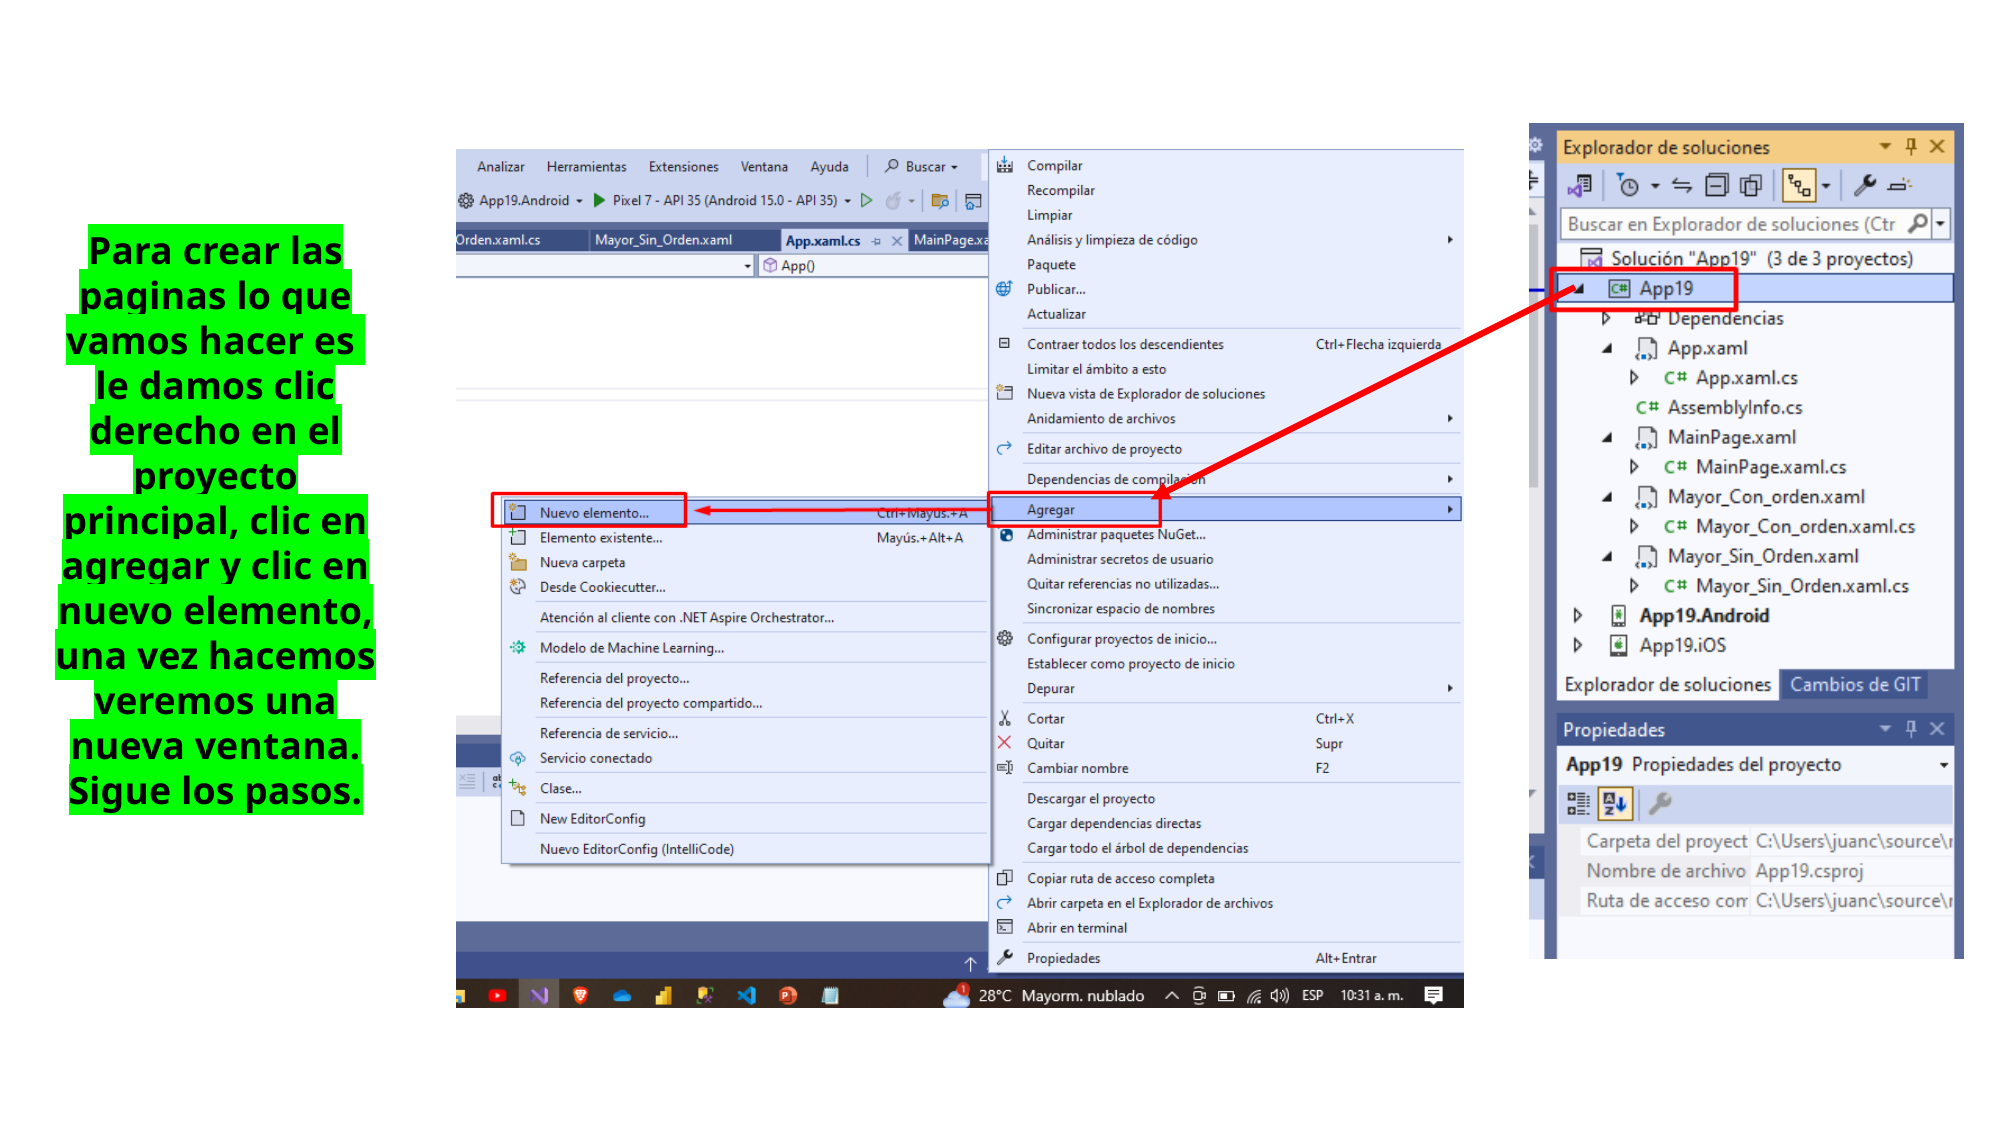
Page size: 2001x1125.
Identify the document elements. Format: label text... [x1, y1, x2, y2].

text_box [1150, 287, 1575, 500]
picture [455, 149, 1464, 1008]
text_box Para crear las paginas lo que vamos hacer es le damos clic derecho en el proyecto principal, clic en agregar y clic en nuevo elemento, una vez hacemos veremos una nueva ventana. Sigue los pasos. [36, 219, 395, 820]
picture [1529, 123, 1964, 959]
